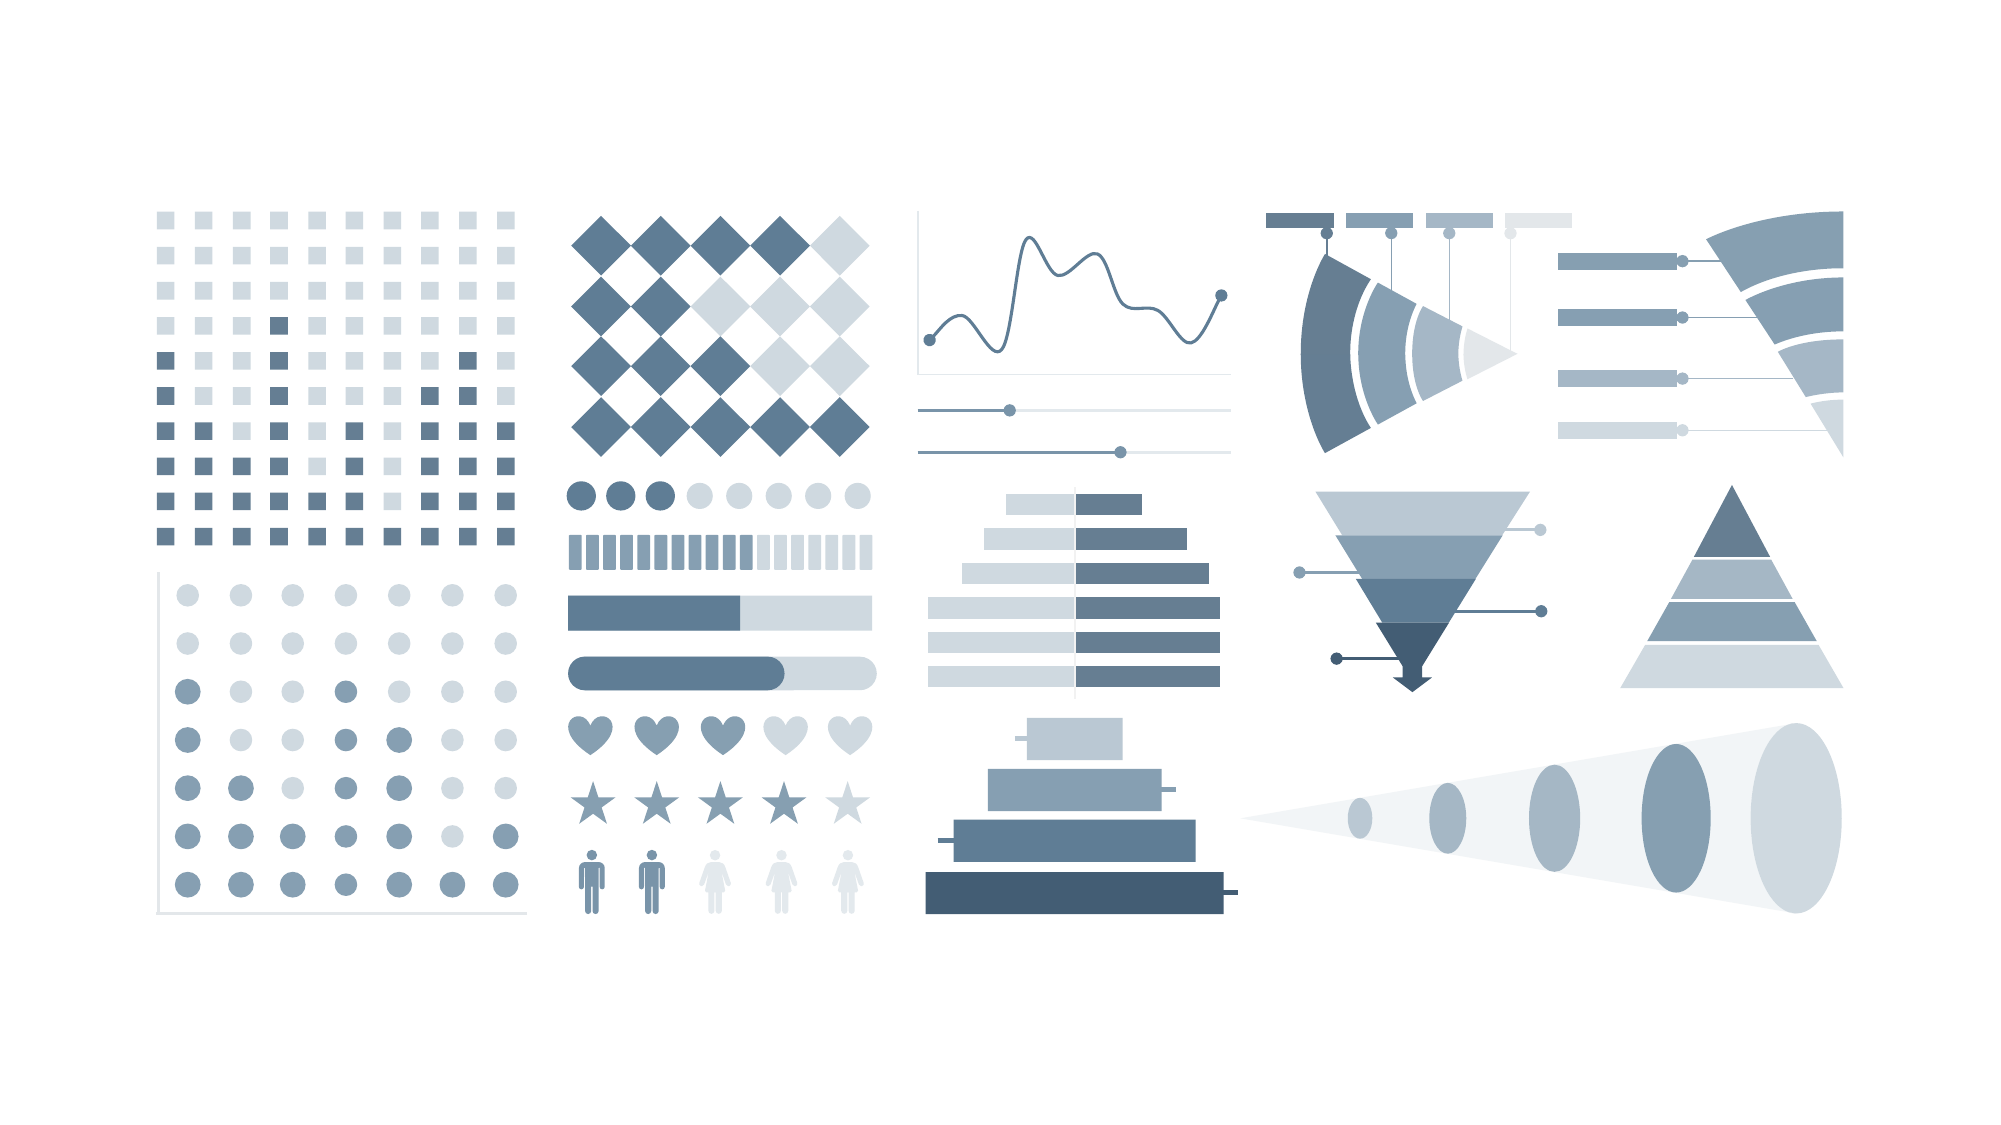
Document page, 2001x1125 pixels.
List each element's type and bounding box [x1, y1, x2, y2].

text_box [571, 215, 870, 457]
text_box [925, 717, 1239, 915]
text_box [568, 482, 871, 509]
text_box [568, 715, 873, 756]
text_box [570, 781, 871, 824]
text_box [1620, 484, 1844, 689]
text_box [928, 487, 1221, 699]
text_box [578, 849, 865, 915]
text_box [1558, 211, 1844, 458]
text_box [156, 572, 528, 914]
text_box [1240, 723, 1842, 914]
text_box [568, 656, 877, 691]
text_box [156, 211, 515, 546]
text_box [917, 410, 1232, 453]
text_box [1299, 491, 1542, 693]
text_box [1266, 212, 1573, 454]
text_box [917, 210, 1231, 376]
text_box [568, 534, 873, 570]
text_box [568, 595, 873, 631]
